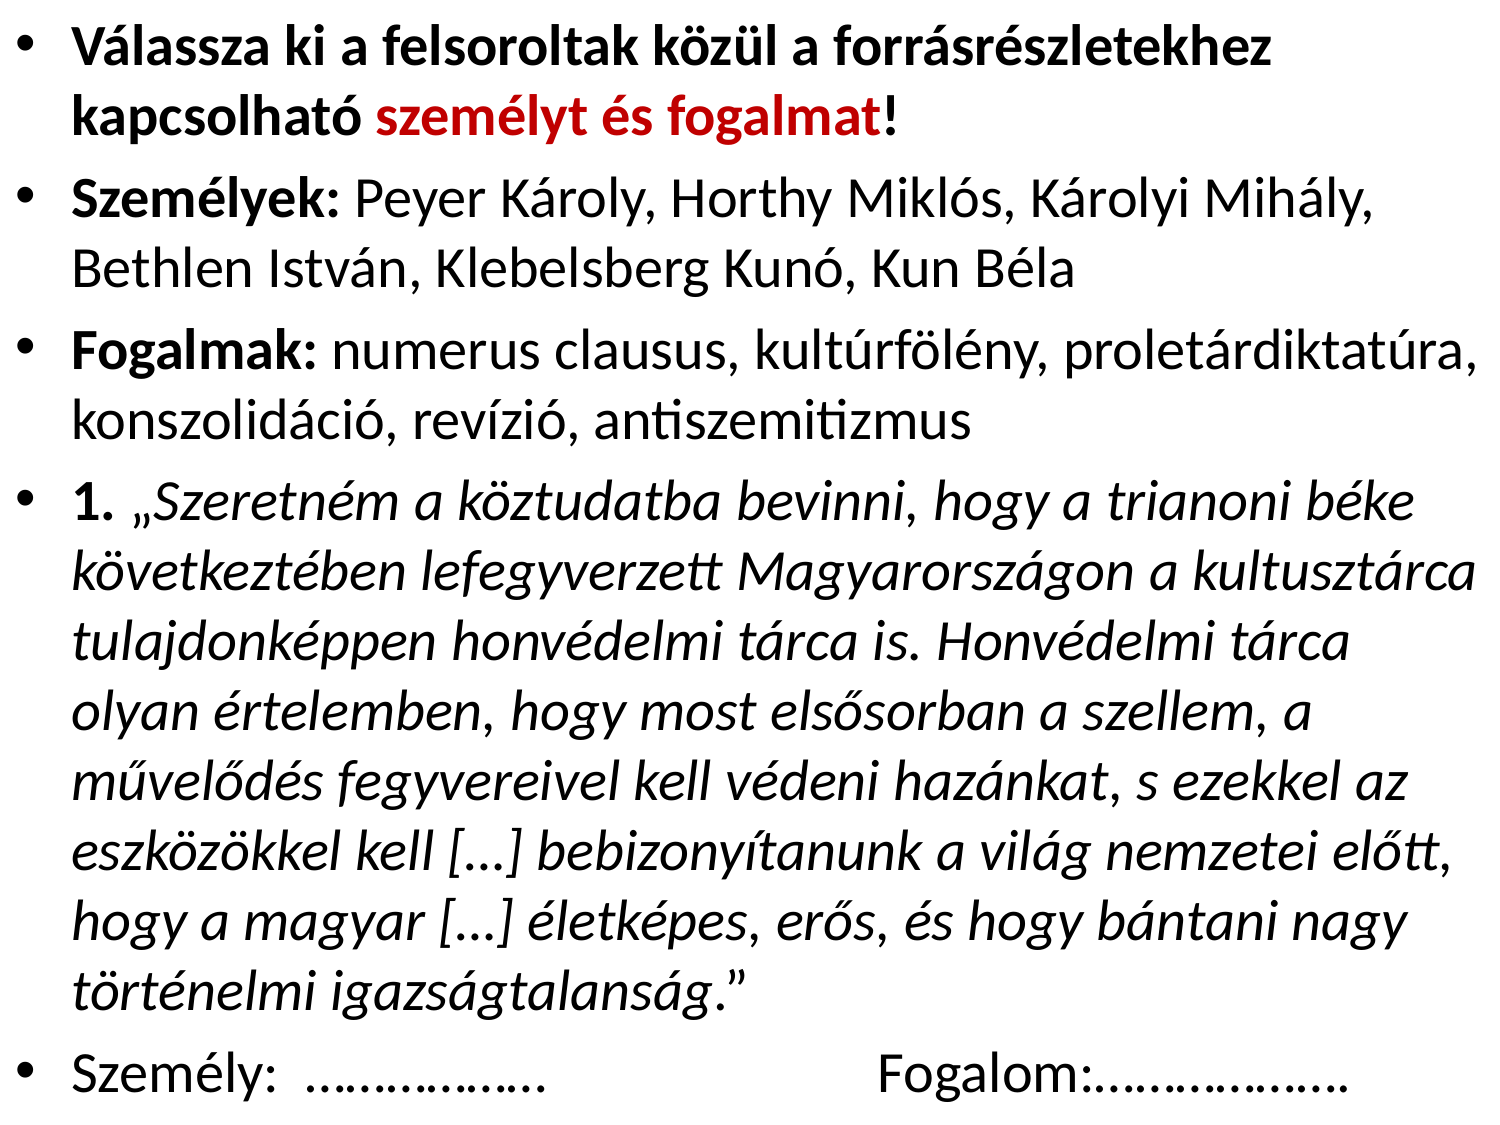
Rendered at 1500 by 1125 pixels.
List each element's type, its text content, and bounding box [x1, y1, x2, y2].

list Válassza ki a felsoroltak közül a forrásrészletekhez kapcsolható személyt és fogalmat! Személyek: Peyer Károly, Horthy Miklós, Károlyi Mihály, Bethlen István, Klebelsberg Kunó, Kun Béla Fogalmak: numerus clausus, kultúrfölény, proletárdiktatúra, konszolidáció, revízió, antiszemitizmus 1. „Szeretném a köztudatba bevinni, hogy a trianoni béke következtében lefegyverzett Magyarországon a kultusztárca tulajdonképpen honvédelmi tárca is. Honvédelmi tárca olyan értelemben, hogy most elsősorban a szellem, a művelődés fegyvereivel kell védeni hazánkat, s ezekkel az eszközökkel kell […] bebizonyítanunk a világ nemzetei előtt, hogy a magyar […] életképes, erős, és hogy bántani nagy történelmi igazságtalanság.” Személy: ……………… Fogalom:………………. [0, 0, 1500, 1001]
